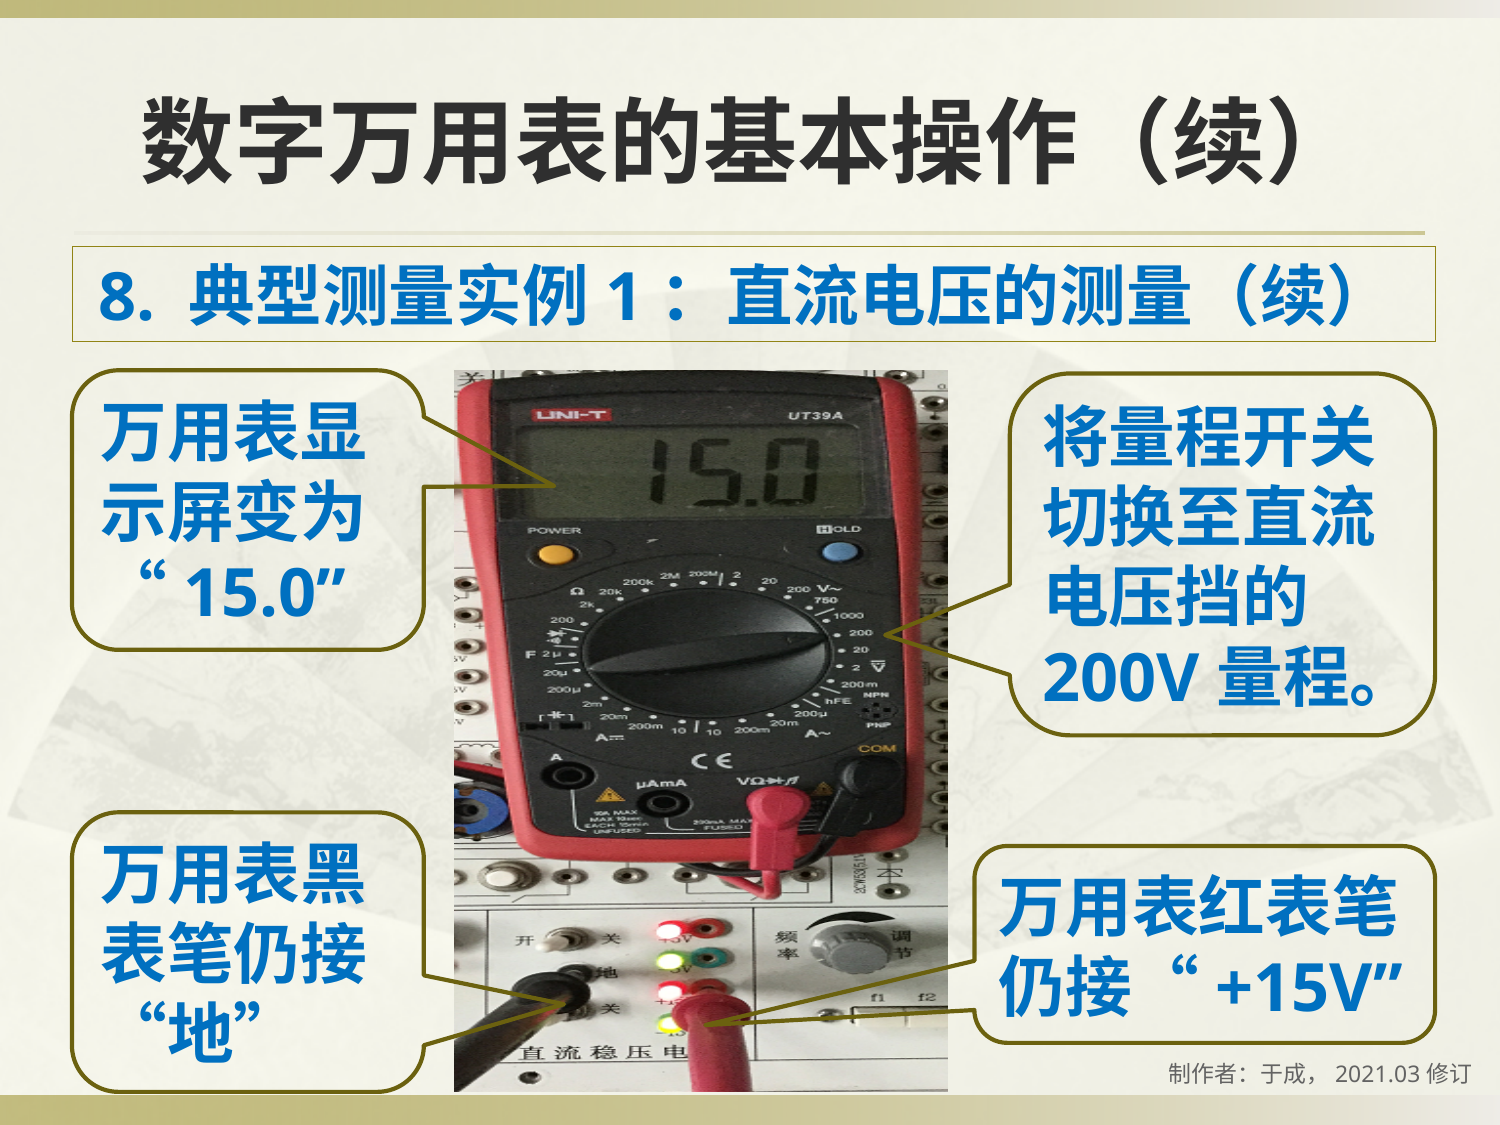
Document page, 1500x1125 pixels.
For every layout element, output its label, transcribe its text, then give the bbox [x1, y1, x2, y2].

text_box 万用表红表笔仍接“+15V” [953, 843, 1438, 1045]
text_box 将量程开关切换至直流电压挡的200V量程。 [953, 371, 1438, 738]
picture [454, 369, 949, 1093]
text_box 8. 典型测量实例1：直流电压的测量（续） [72, 246, 1436, 342]
text_box 万用表黑表笔仍接“地” [69, 810, 449, 1094]
footer 制作者：于成，2021.03修订 [952, 1050, 1487, 1097]
text_box 万用表显示屏变为“15.0” [69, 368, 449, 652]
title 数字万用表的基本操作（续） [0, 45, 1500, 233]
